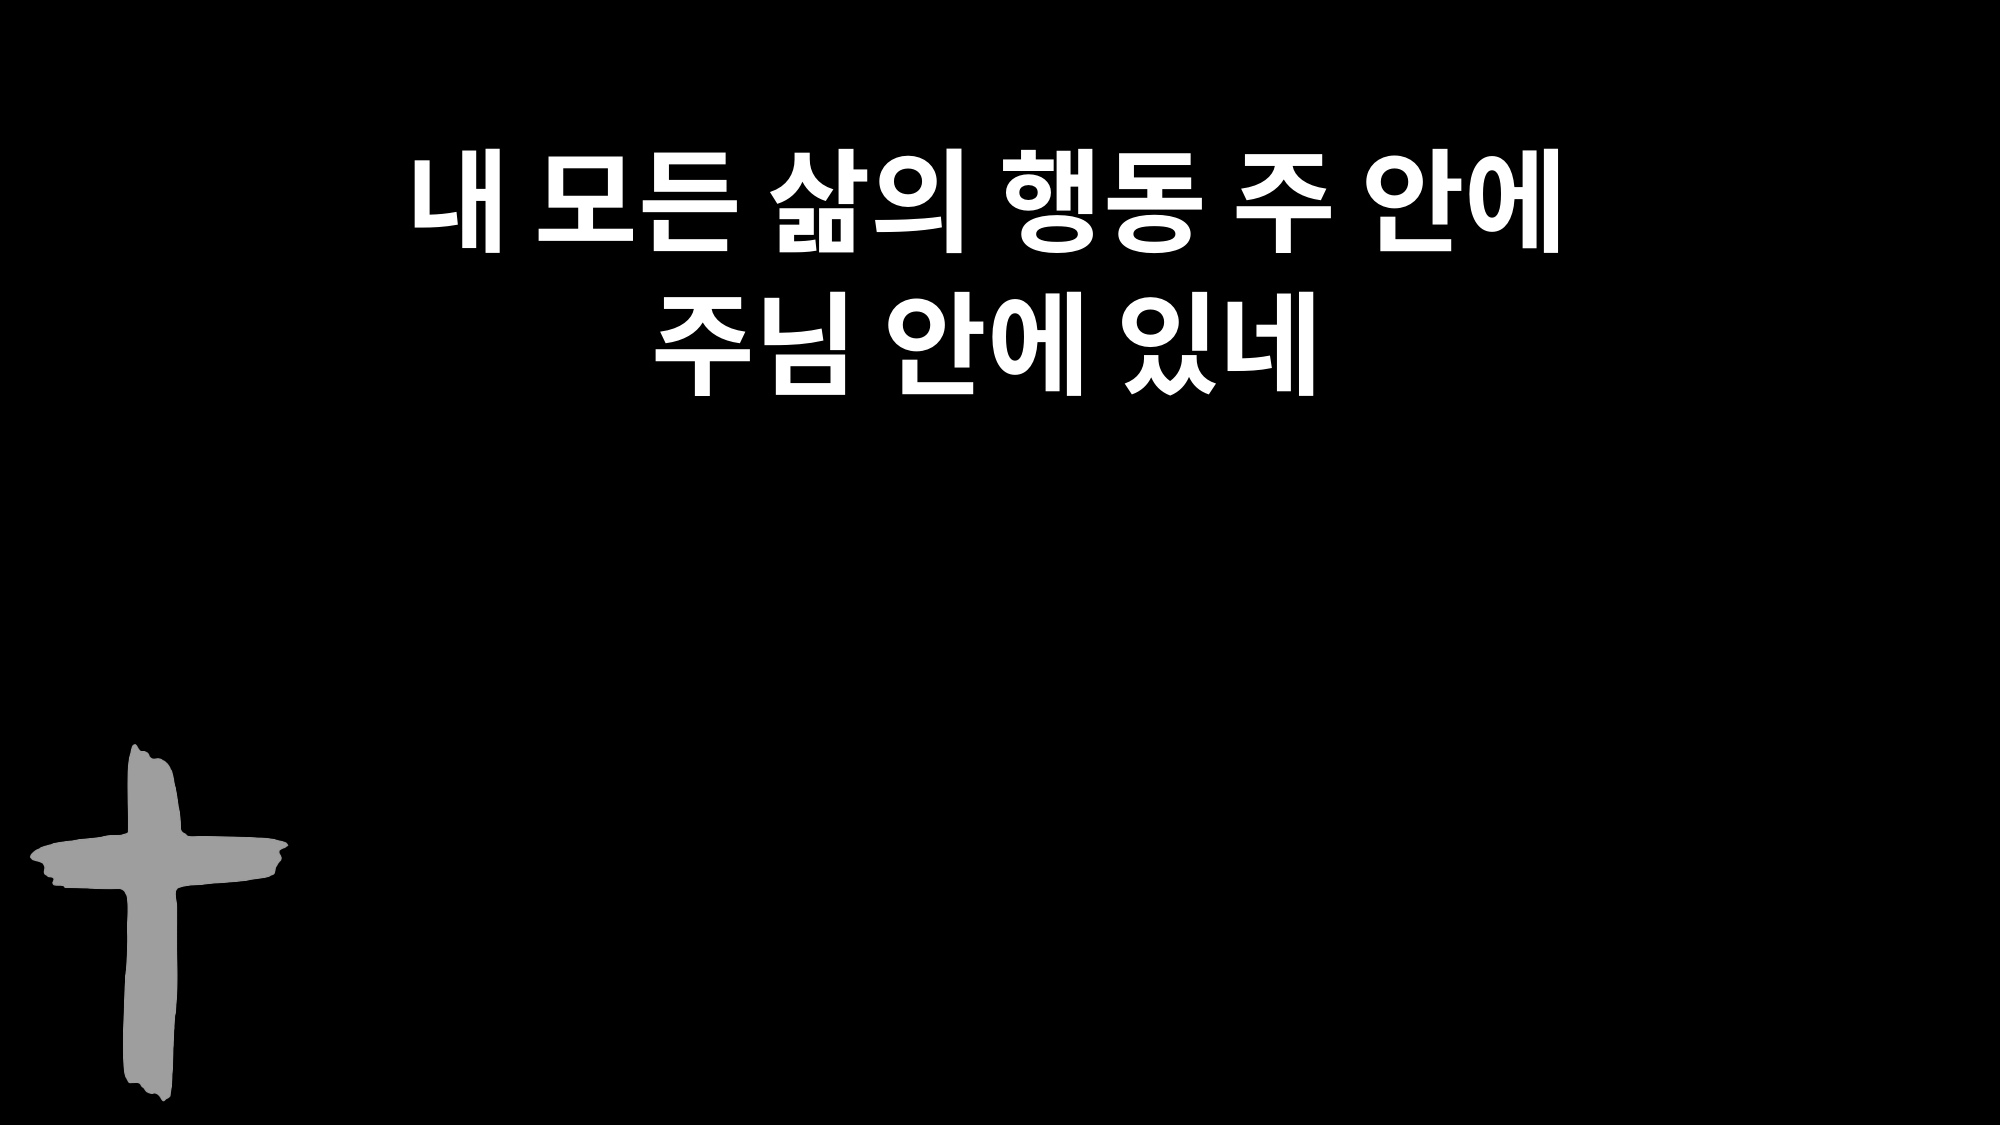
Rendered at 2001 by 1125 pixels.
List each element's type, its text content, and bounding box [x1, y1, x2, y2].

list 내 모든 삶의 행동 주 안에 주님 안에 있네 [0, 139, 2000, 456]
picture [29, 743, 289, 1102]
